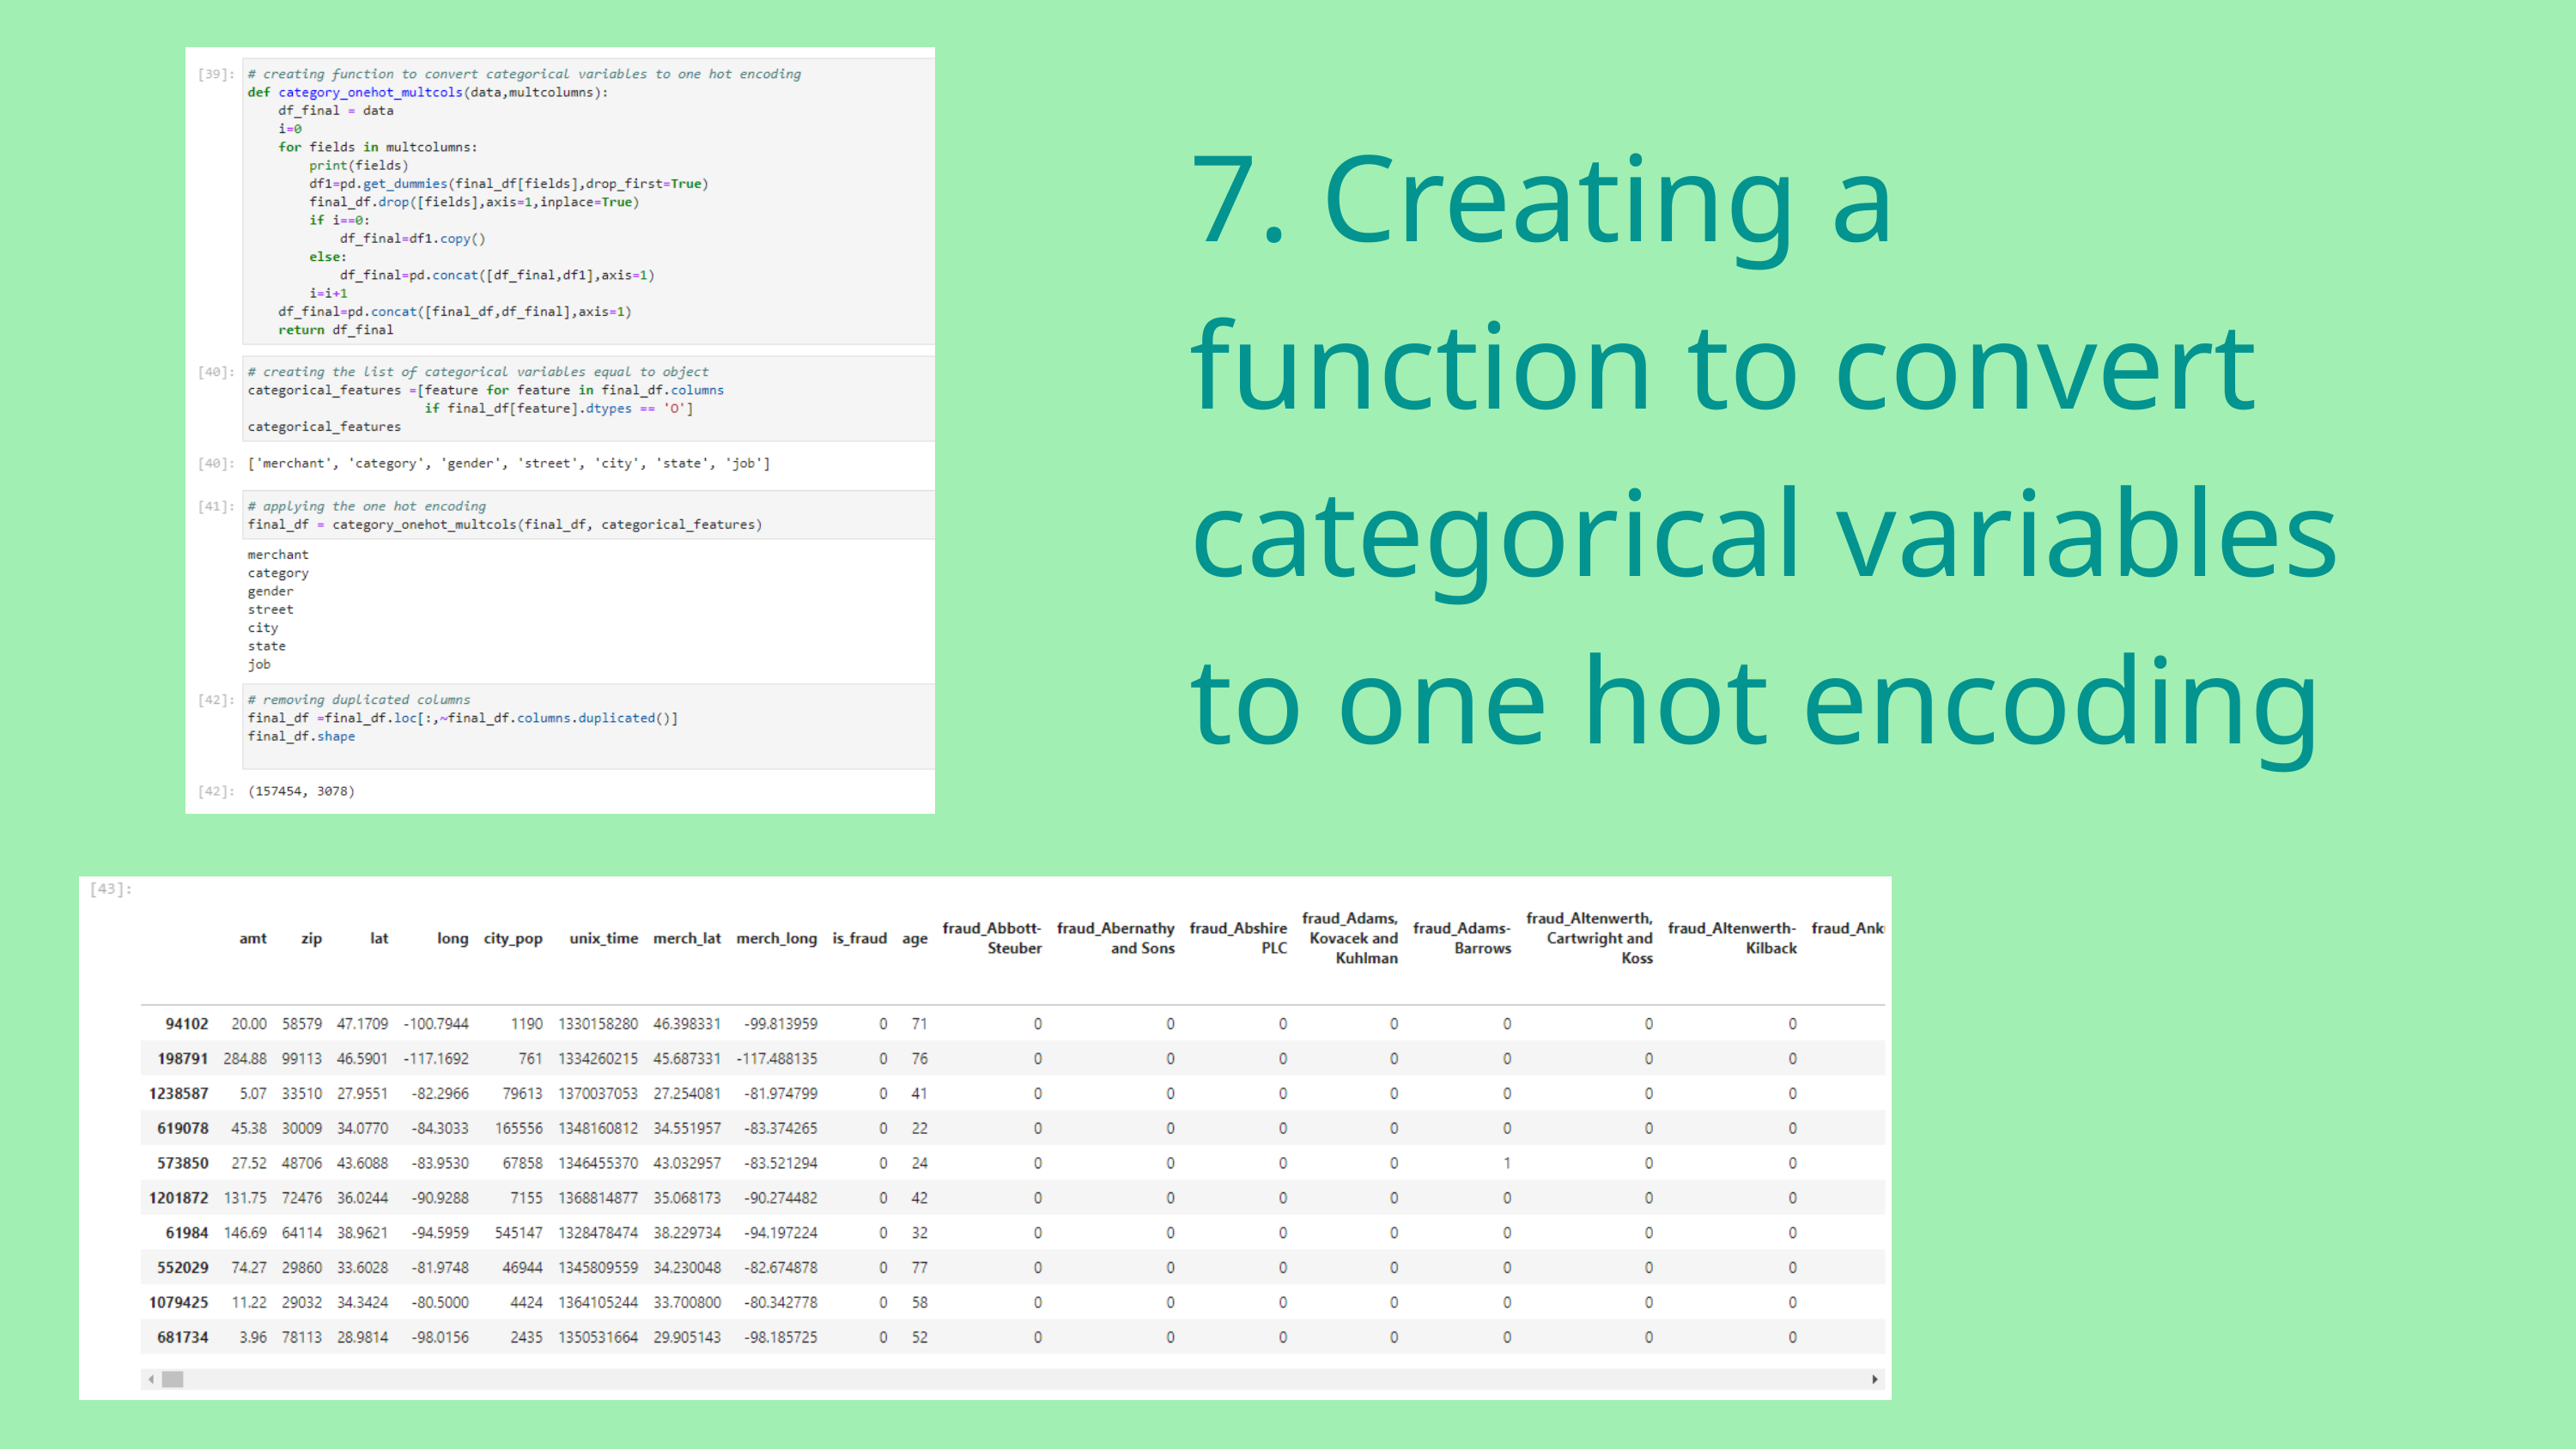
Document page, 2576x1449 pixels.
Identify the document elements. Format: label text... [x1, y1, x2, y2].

picture [185, 46, 936, 814]
picture [79, 876, 1892, 1400]
text_box 7. Creating a function to convert categorical variables to one hot encoding [1189, 97, 2351, 768]
